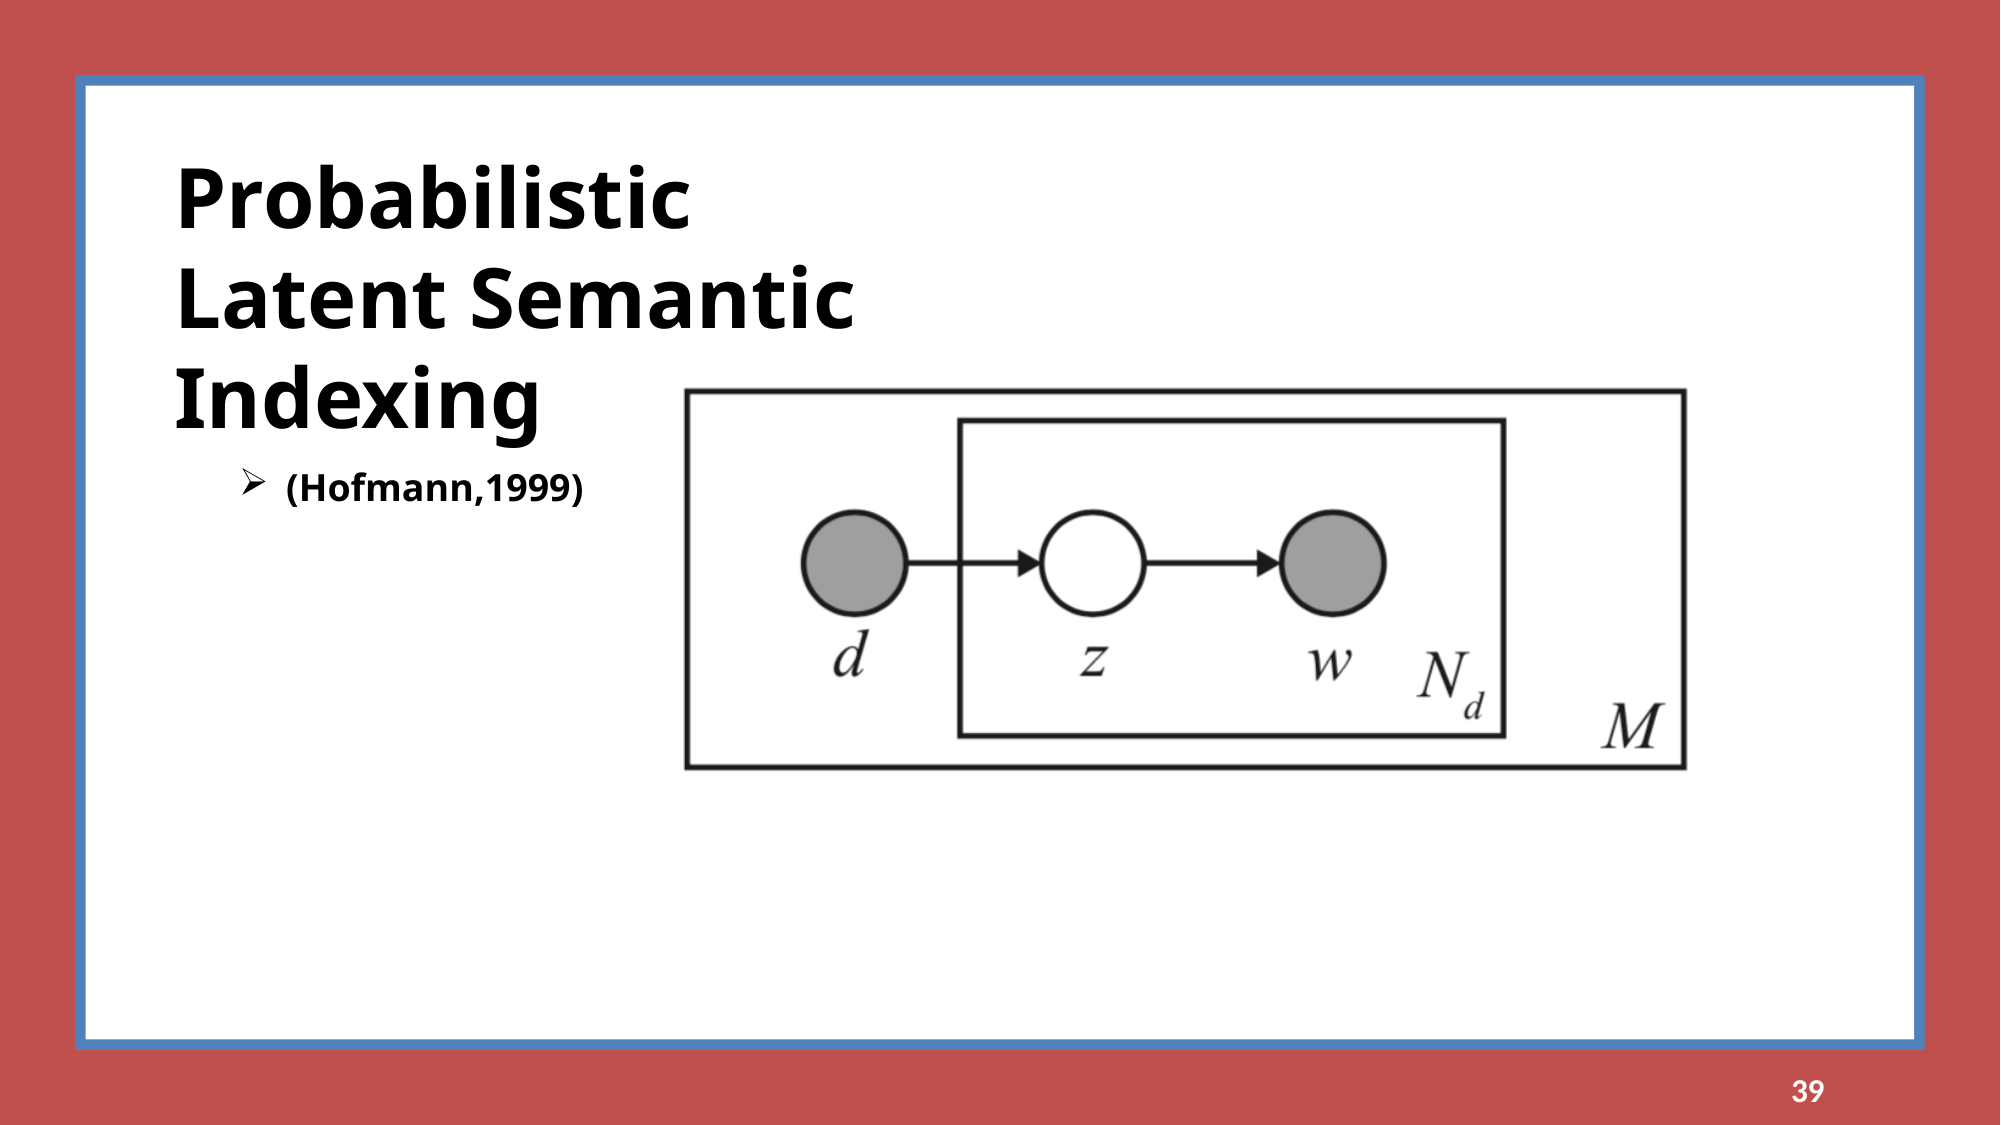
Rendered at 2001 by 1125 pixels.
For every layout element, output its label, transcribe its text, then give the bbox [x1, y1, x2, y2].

text_box Probabilistic Latent Semantic Indexing [159, 138, 877, 553]
text_box [84, 83, 1916, 1041]
text_box <number> [1624, 1059, 1840, 1120]
text_box (Hofmann,1999) [224, 456, 658, 517]
text_box [73, 73, 1927, 1052]
text_box [0, 0, 2000, 1125]
picture [674, 378, 1700, 782]
